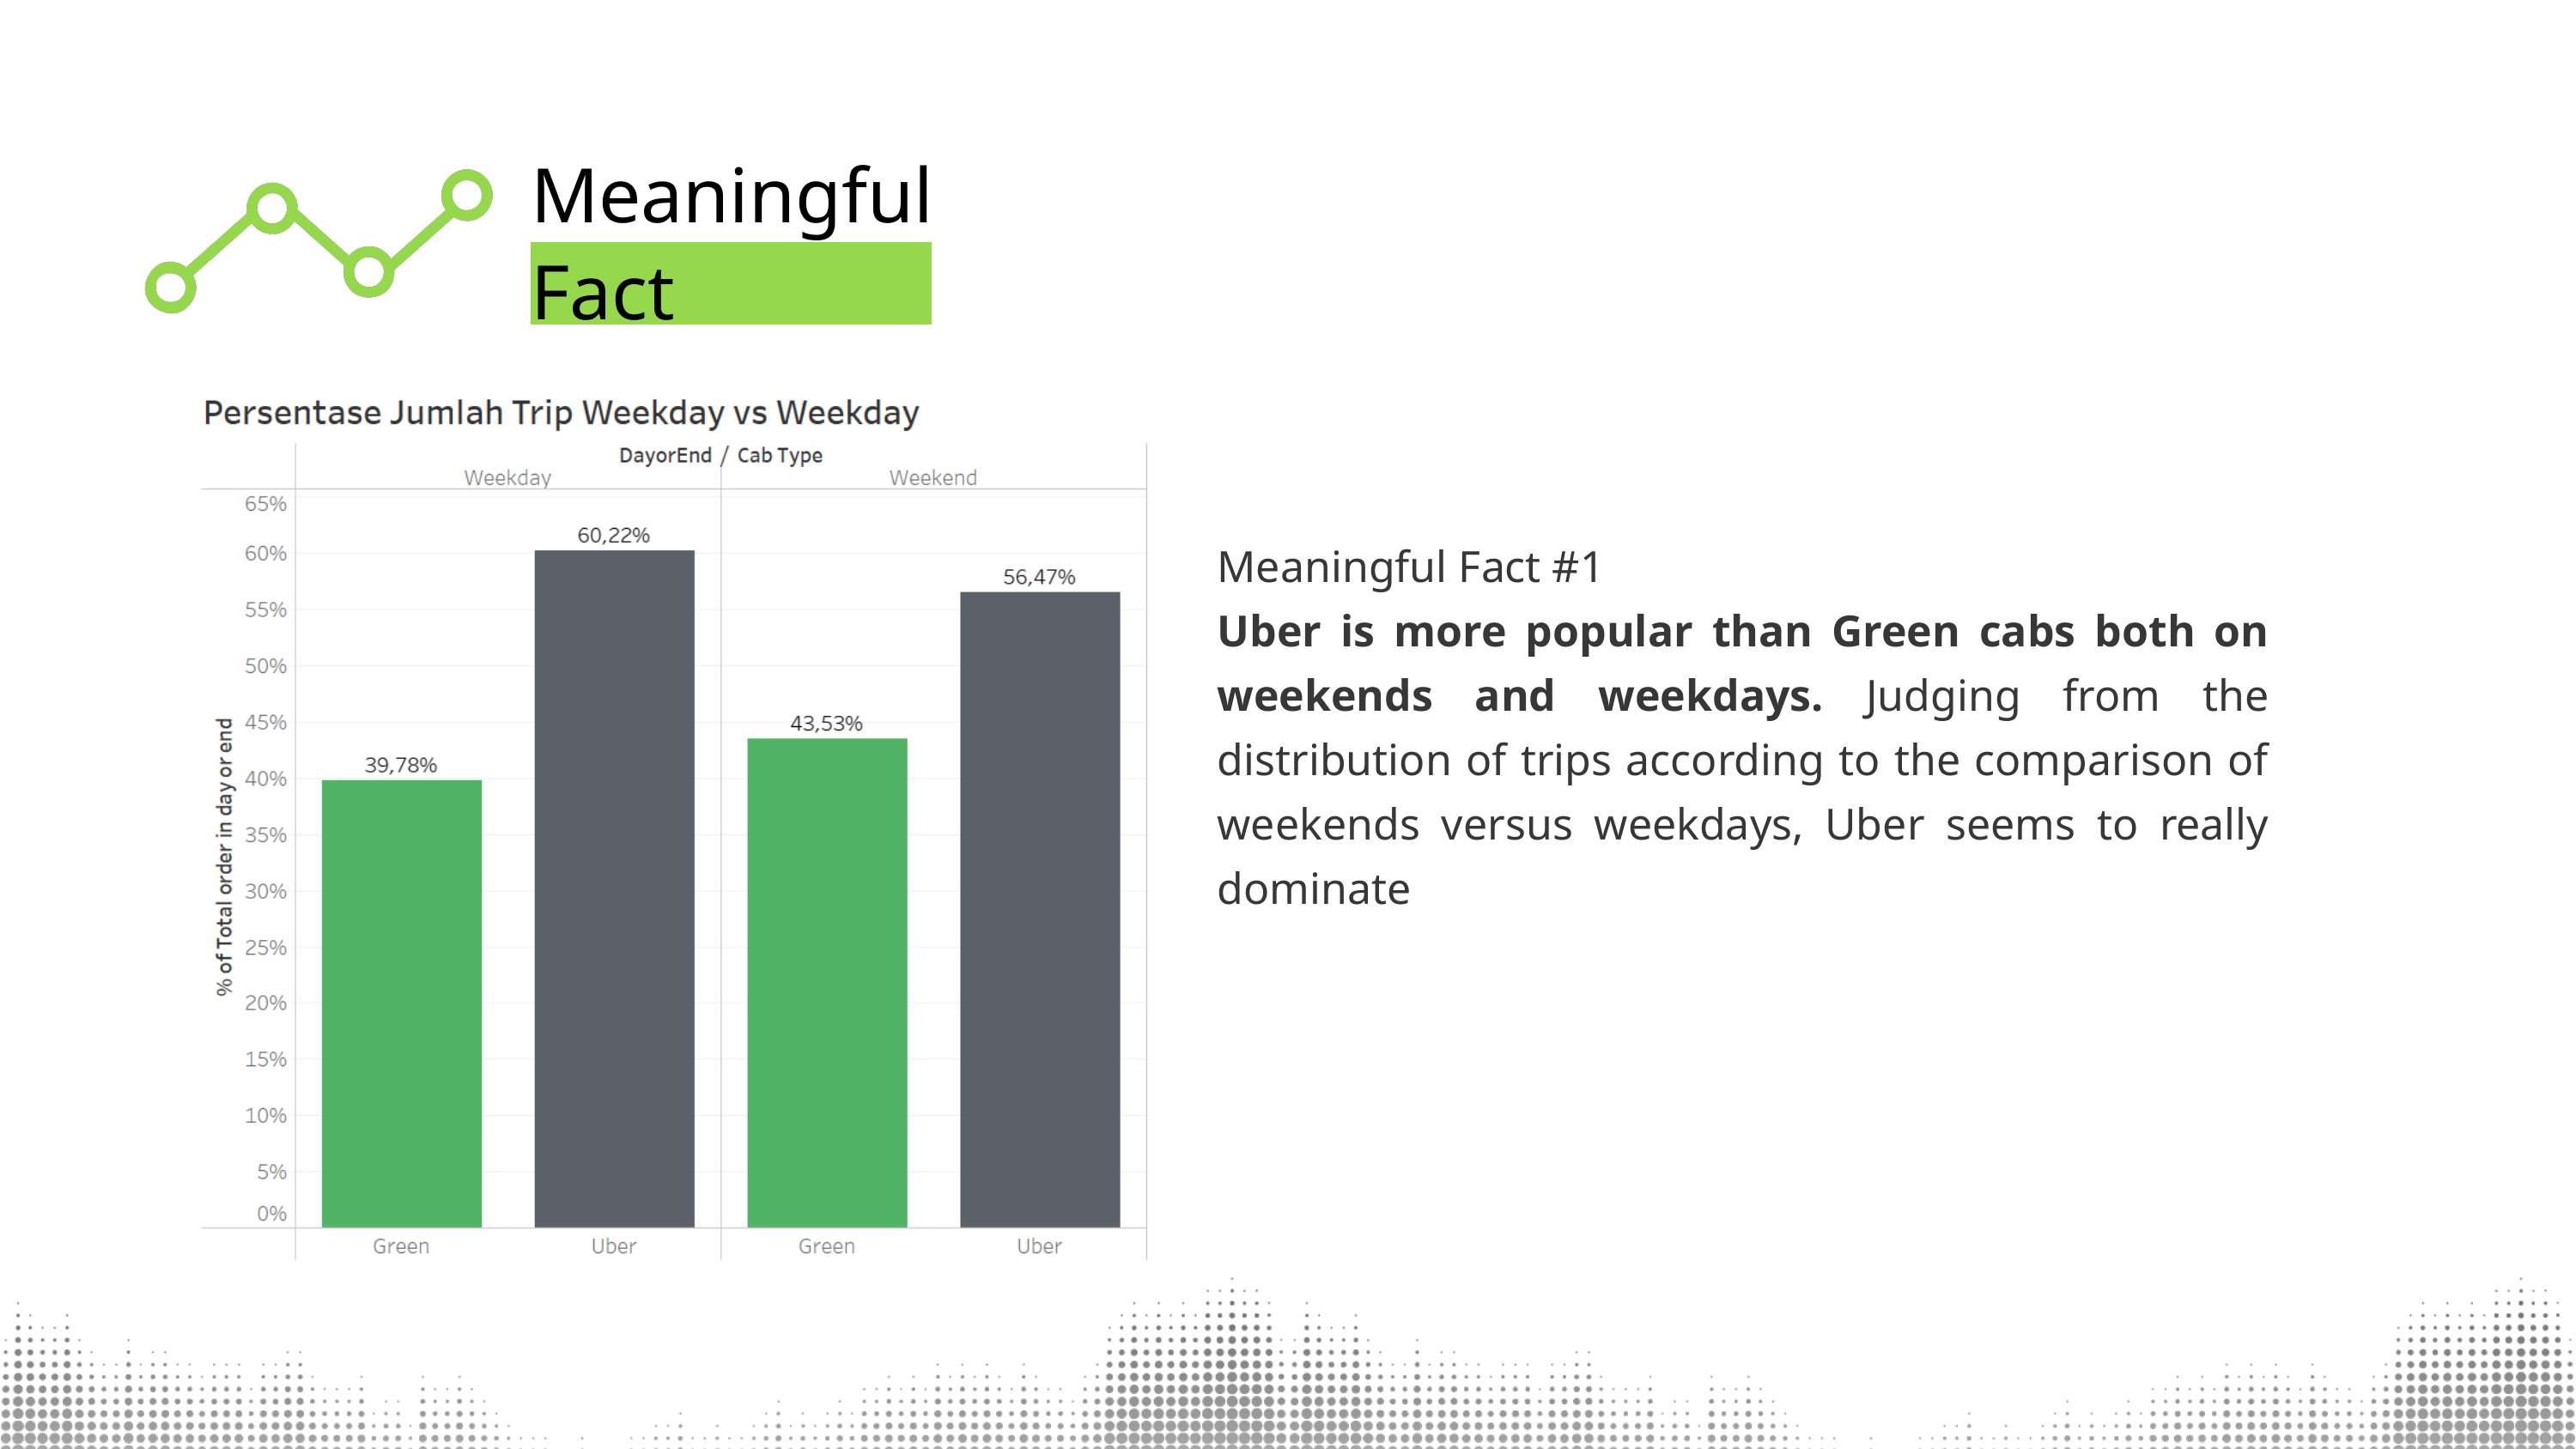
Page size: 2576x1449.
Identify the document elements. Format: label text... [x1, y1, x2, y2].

picture [144, 169, 494, 314]
text_box Meaningful Fact #1 Uber is more popular than Green cabs both on weekends and weekdays. Judging from the distribution of trips according to the comparison of weekends versus weekdays, Uber seems to really dominate [1217, 526, 2270, 913]
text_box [531, 144, 971, 331]
picture [0, 384, 2576, 1449]
